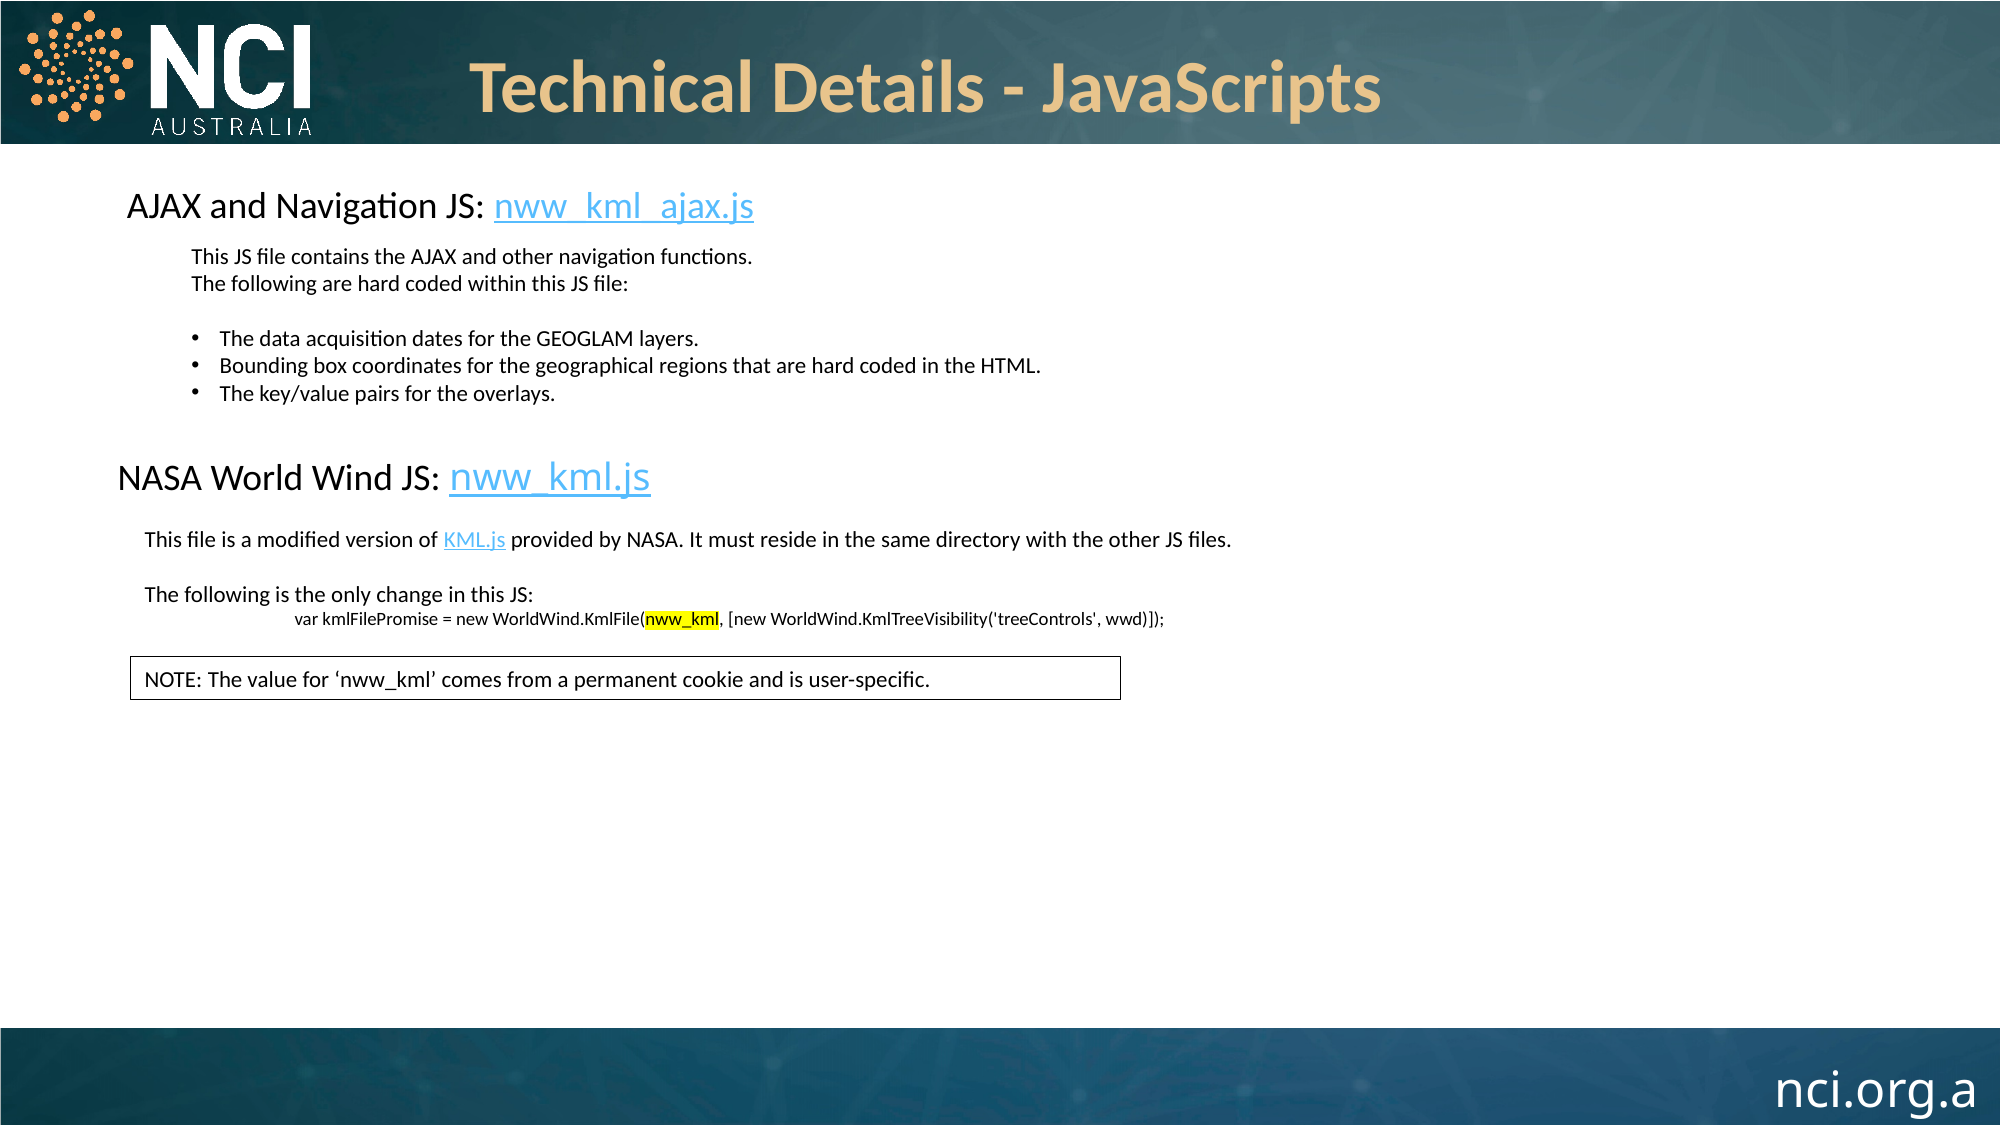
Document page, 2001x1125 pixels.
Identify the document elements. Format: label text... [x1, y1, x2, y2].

text_box AJAX and Navigation JS: nww_kml_ajax.js [112, 173, 770, 233]
text_box This JS file contains the AJAX and other navigation functions. The following are hard coded within this JS file: The data acquisition dates for the GEOGLAM layers. Bounding box coordinates for the geographical regions that are hard coded in the HTML. The key/value pairs for the overlays. [176, 233, 1519, 414]
text_box Technical Details - JavaScripts [334, 29, 1519, 135]
text_box This file is a modified version of KML.js provided by NASA. It must reside in the same directory with the other JS files. The following is the only change in this JS: var kmlFilePromise = new WorldWind.KmlFile(nww_kml, [new WorldWind.KmlTreeVisibility('treeControls', wwd)]); [129, 516, 1328, 637]
picture [2, 2, 2000, 144]
text_box NOTE: The value for ‘nww_kml’ comes from a permanent cookie and is user-specific. [129, 656, 1121, 699]
picture [2, 1028, 2000, 1125]
text_box NASA World Wind JS: nww_kml.js [102, 445, 675, 512]
